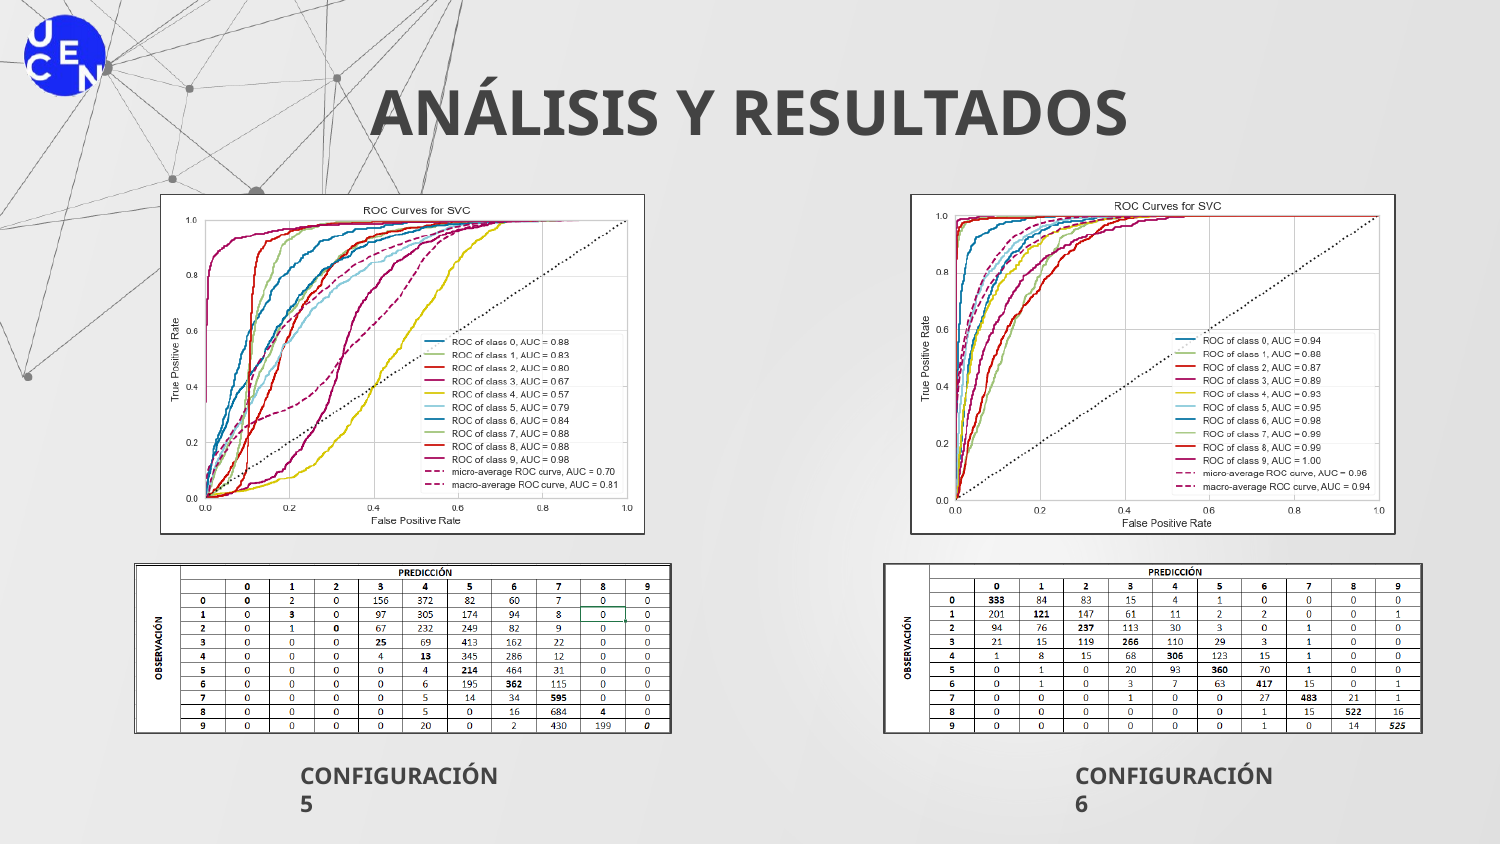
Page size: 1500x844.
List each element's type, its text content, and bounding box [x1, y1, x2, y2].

text_box CONFIGURACIÓN 5 [285, 754, 520, 825]
text_box ANÁLISIS Y RESULTADOS [322, 57, 1178, 213]
text_box CONFIGURACIÓN 6 [1060, 754, 1295, 825]
picture [0, 0, 1500, 844]
